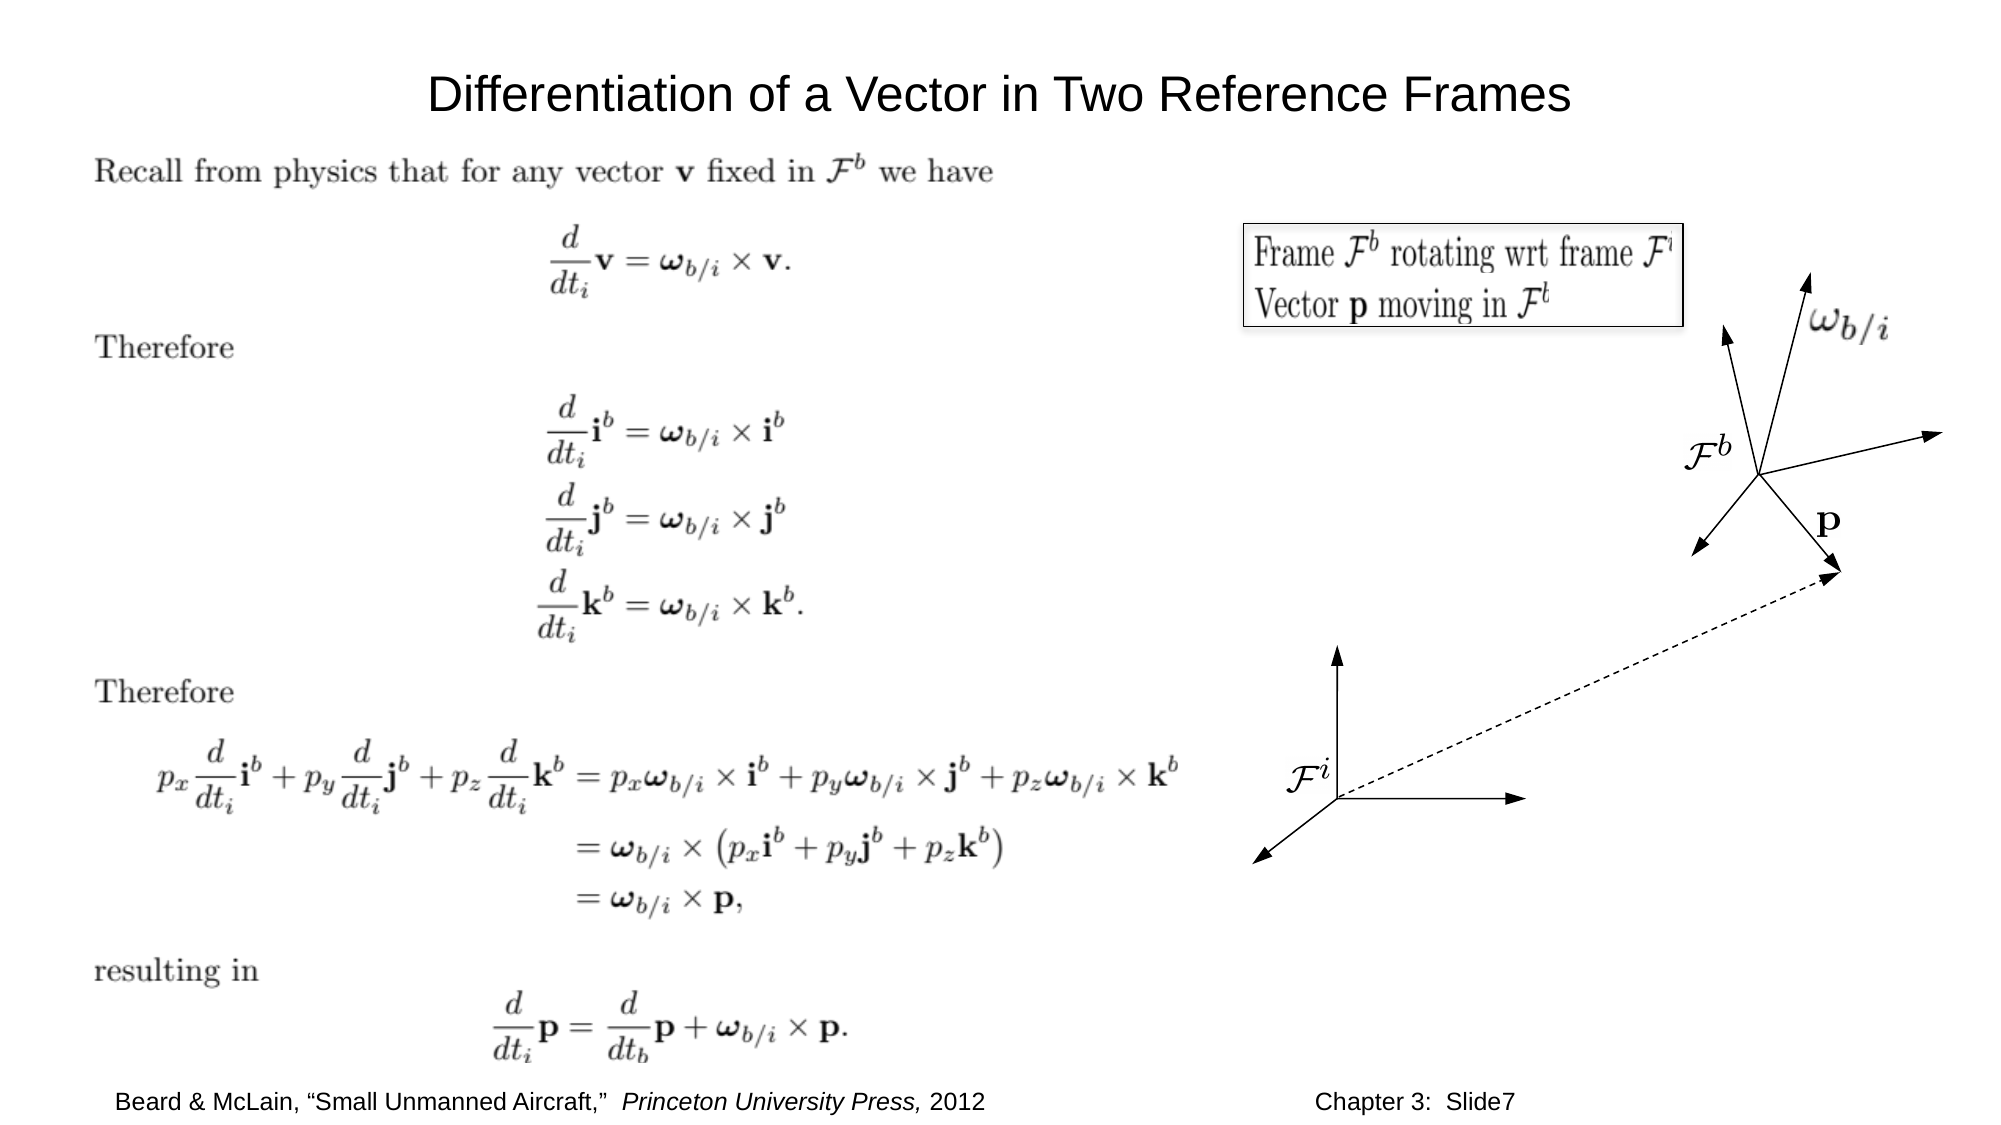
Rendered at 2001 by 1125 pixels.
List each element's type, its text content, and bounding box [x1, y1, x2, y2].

title Differentiation of a Vector in Two Reference Frames [99, 28, 1901, 154]
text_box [1243, 223, 1684, 327]
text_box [1251, 271, 1946, 865]
picture [94, 152, 1178, 1064]
